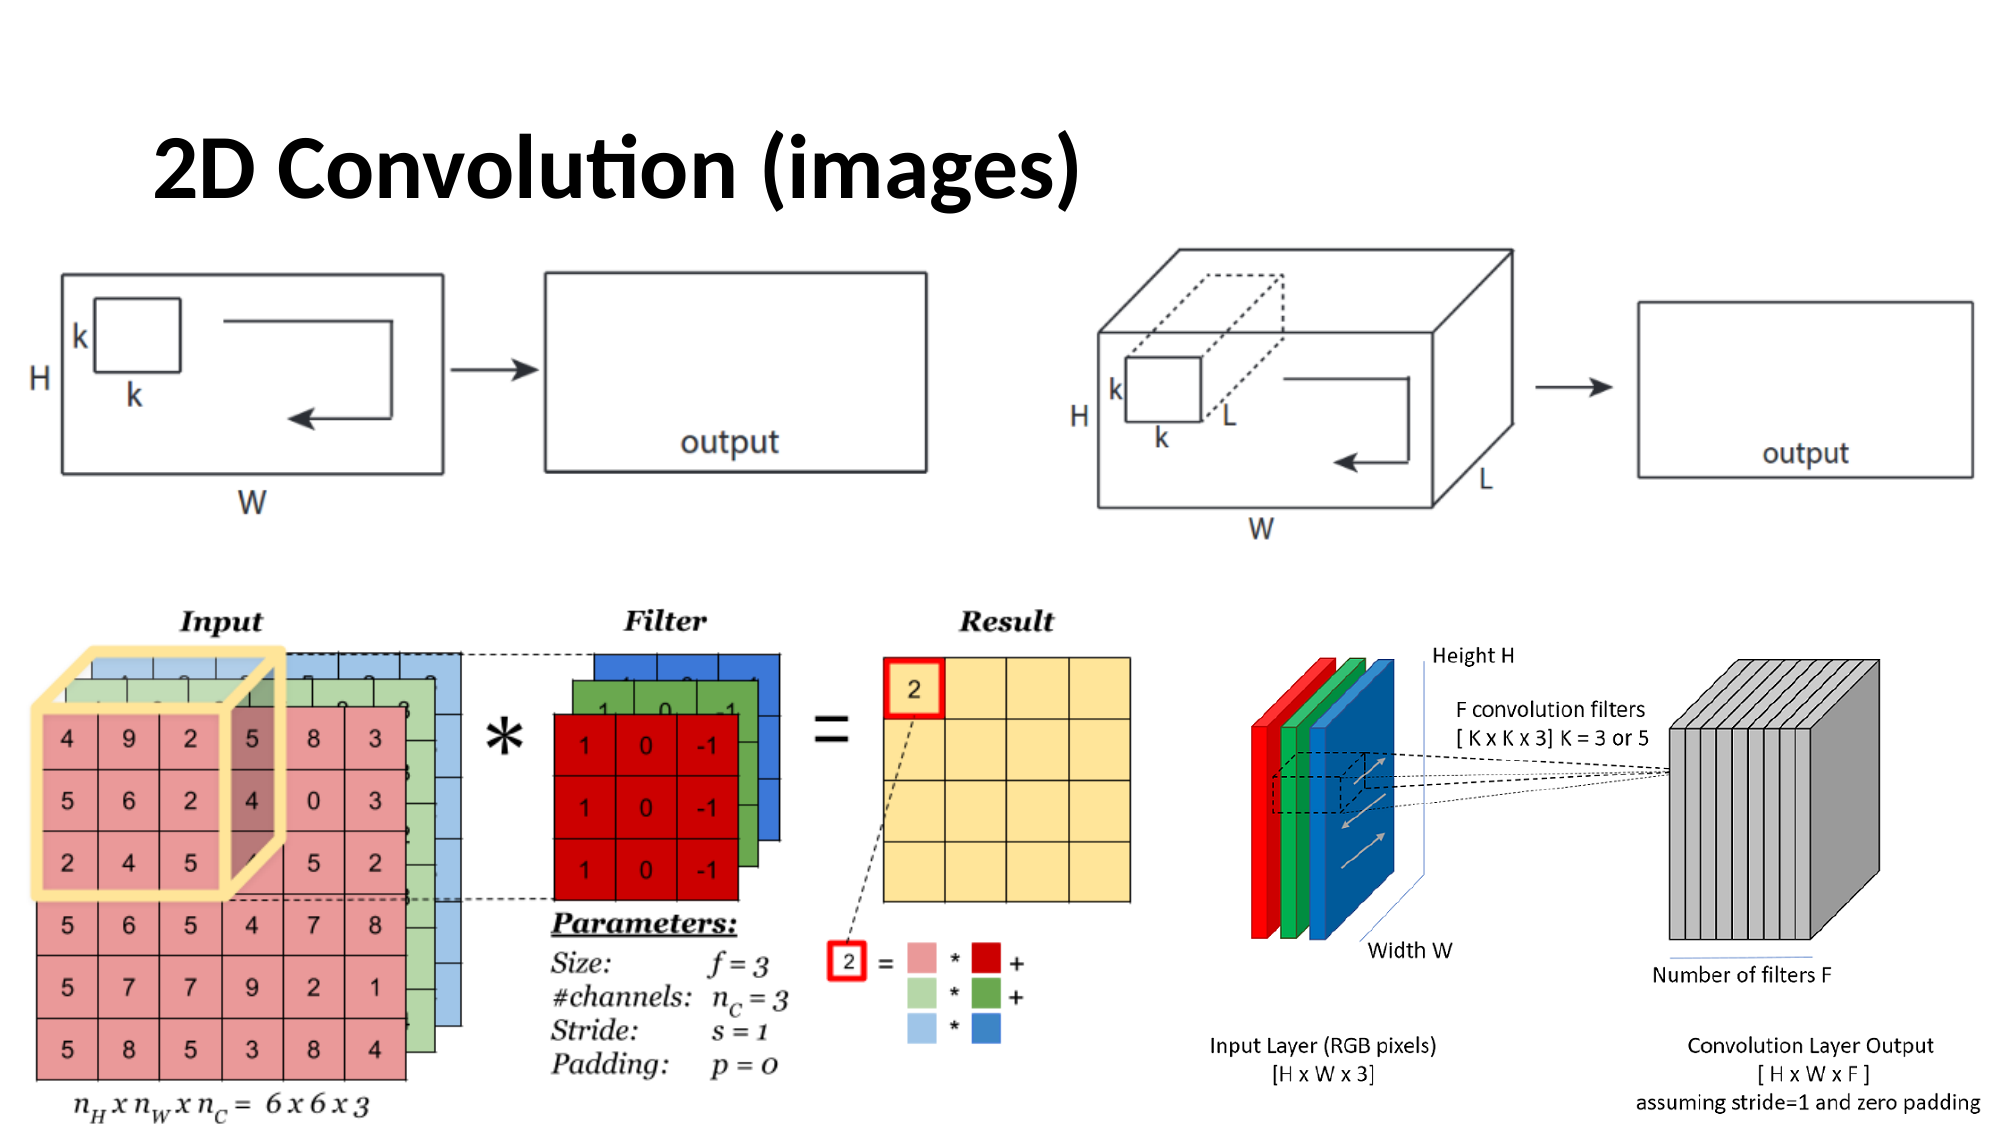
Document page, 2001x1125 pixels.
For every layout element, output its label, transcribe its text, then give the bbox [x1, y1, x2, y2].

picture [1020, 221, 1999, 563]
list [24, 249, 949, 551]
title 2D Convolution (images) [137, 59, 1863, 278]
picture [1195, 633, 2000, 1125]
picture [24, 608, 1139, 1125]
